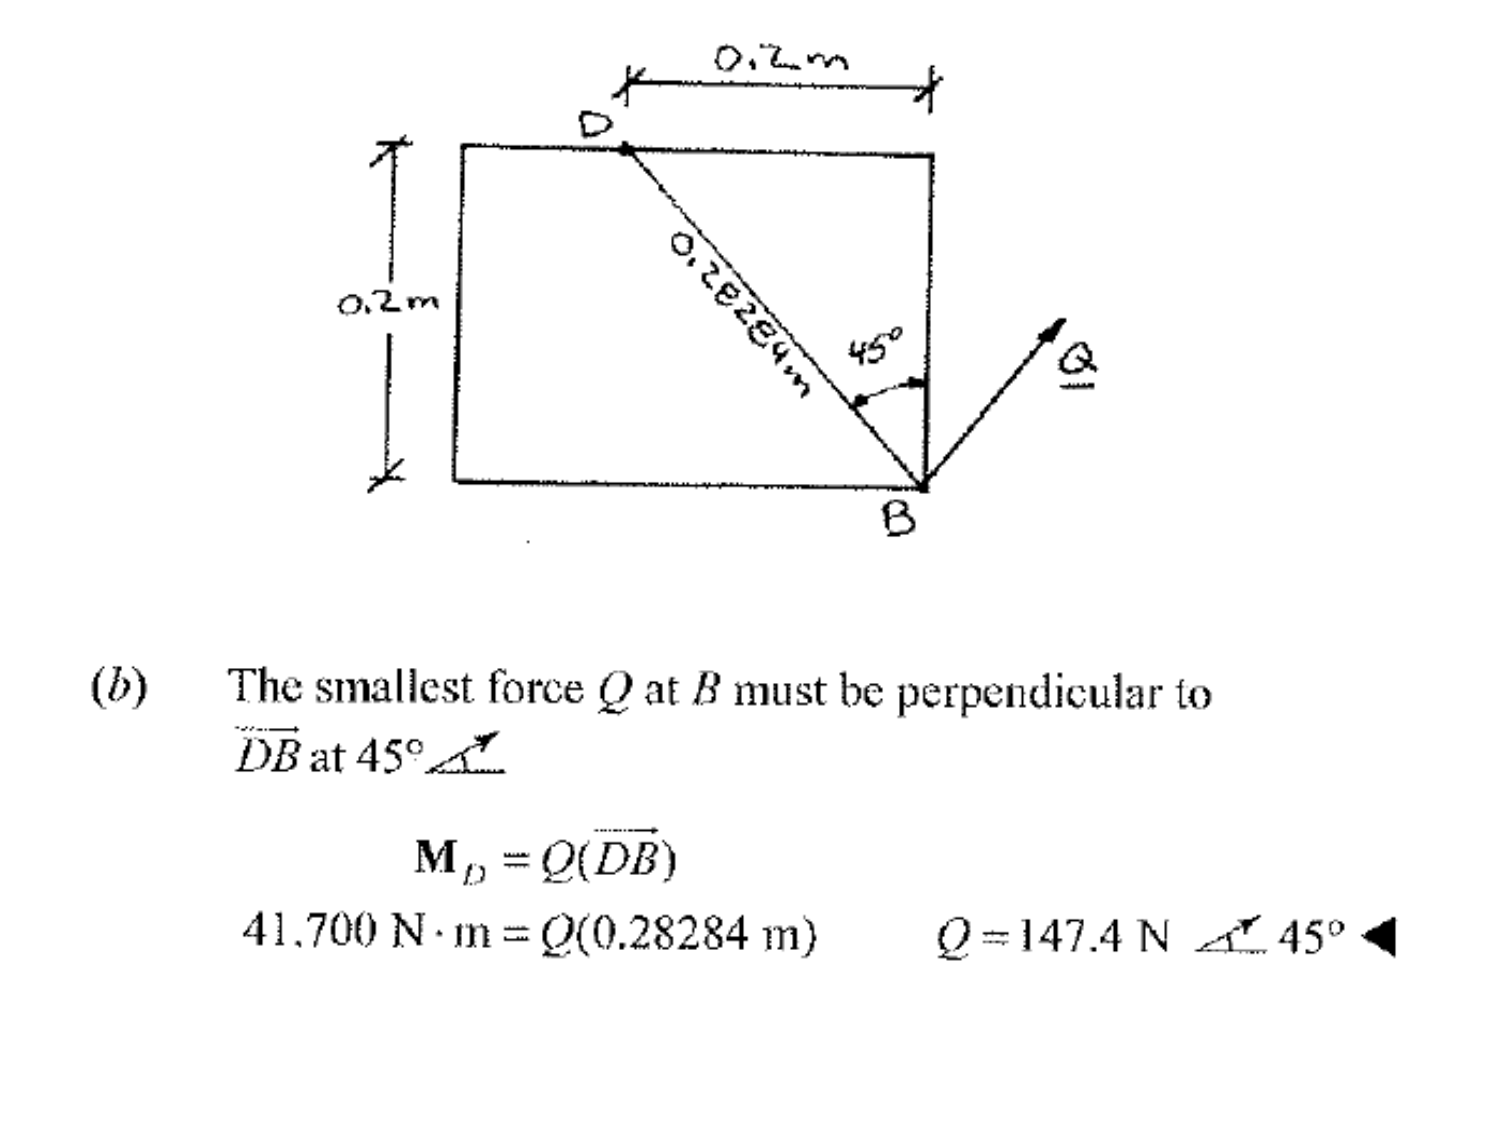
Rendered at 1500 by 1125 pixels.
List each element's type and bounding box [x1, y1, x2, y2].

picture [74, 637, 1426, 1010]
picture [312, 0, 1139, 563]
